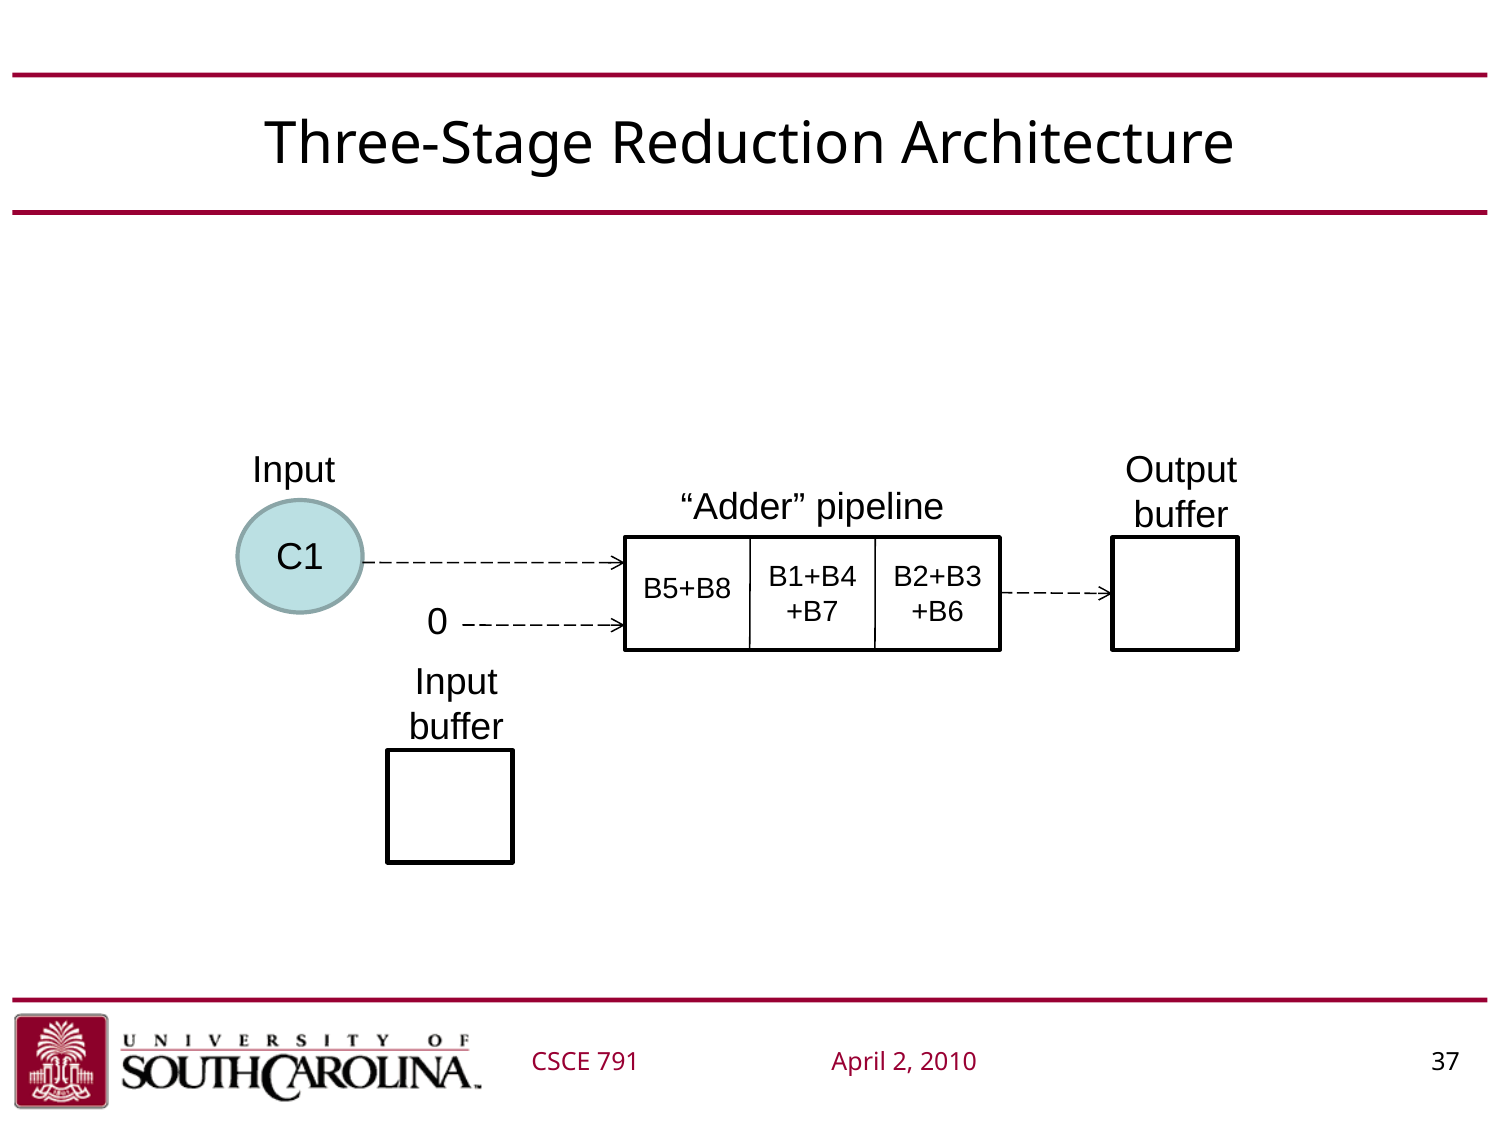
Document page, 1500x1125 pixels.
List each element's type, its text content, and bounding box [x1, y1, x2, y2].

picture [12, 1012, 488, 1112]
text_box [1110, 543, 1240, 652]
text_box B1+B4+B7 [750, 549, 875, 635]
text_box [623, 535, 1002, 591]
text_box “Adder” pipeline [612, 474, 1013, 535]
text_box [623, 570, 1002, 652]
text_box Output buffer [1099, 437, 1263, 543]
title Three-Stage Reduction Architecture [74, 74, 1426, 206]
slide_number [424, 1037, 1476, 1088]
text_box Input [212, 437, 375, 498]
text_box [243, 585, 357, 615]
text_box B2+B3+B6 [875, 549, 1000, 635]
text_box 0 [375, 589, 500, 649]
text_box C1 [237, 524, 363, 585]
text_box [246, 498, 354, 524]
text_box [385, 755, 515, 865]
text_box B5+B8 [624, 562, 750, 613]
text_box Input buffer [374, 649, 538, 755]
